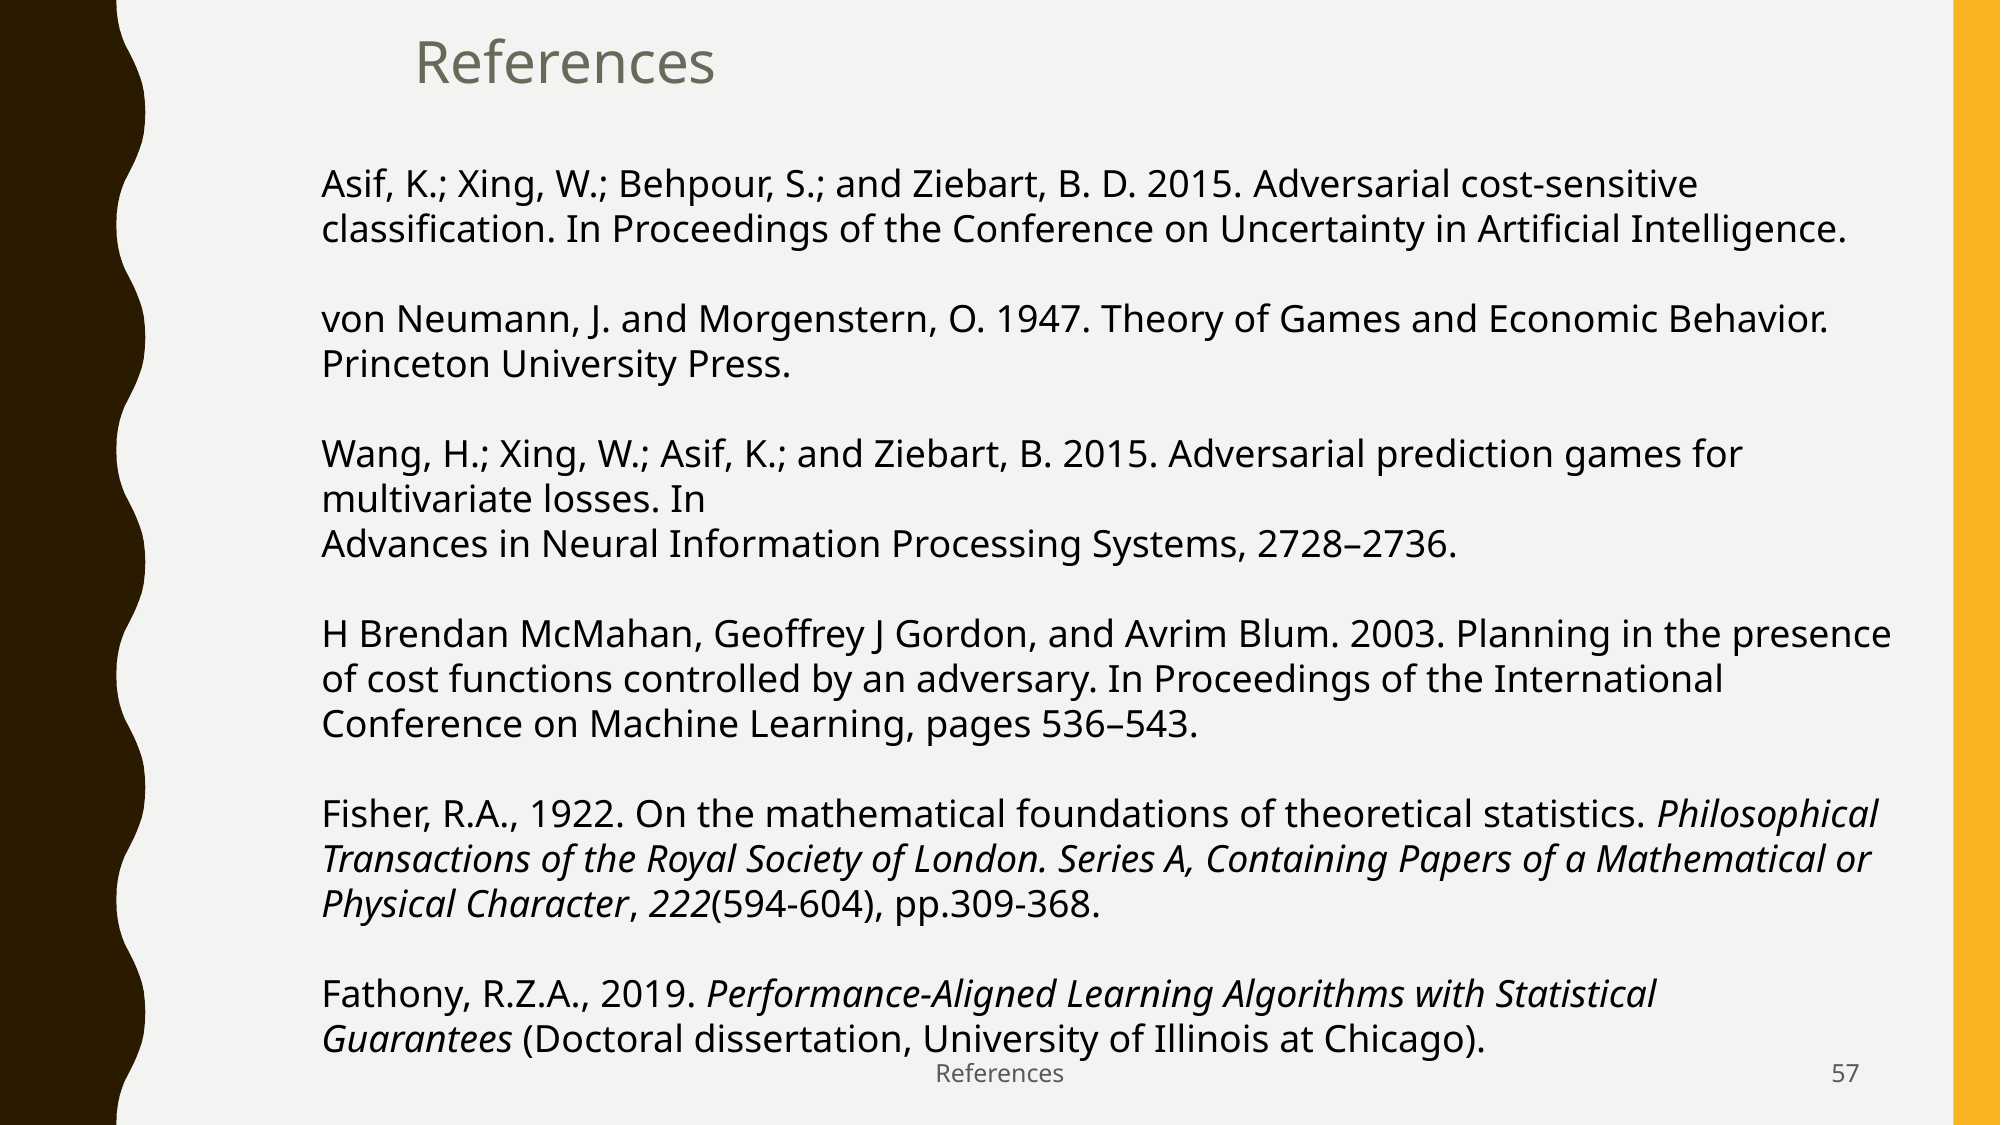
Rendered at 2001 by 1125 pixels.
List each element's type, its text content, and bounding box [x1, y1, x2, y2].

footer References [662, 1045, 1338, 1103]
text_box References [399, 17, 1657, 103]
text_box Asif, K.; Xing, W.; Behpour, S.; and Ziebart, B. D. 2015. Adversarial cost-sensitive classification. In Proceedings of the Conference on Uncertainty in Artificial Intelligence. von Neumann, J. and Morgenstern, O. 1947. Theory of Games and Economic Behavior. Princeton University Press. Wang, H.; Xing, W.; Asif, K.; and Ziebart, B. 2015. Adversarial prediction games for multivariate losses. In Advances in Neural Information Processing Systems, 2728–2736. H Brendan McMahan, Geoffrey J Gordon, and Avrim Blum. 2003. Planning in the presence of cost functions controlled by an adversary. In Proceedings of the International Conference on Machine Learning, pages 536–543. Fisher, R.A., 1922. On the mathematical foundations of theoretical statistics. Philosophical Transactions of the Royal Society of London. Series A, Containing Papers of a Mathematical or Physical Character, 222(594-604), pp.309-368. Fathony, R.Z.A., 2019. Performance-Aligned Learning Algorithms with Statistical Guarantees (Doctoral dissertation, University of Illinois at Chicago). [306, 152, 1924, 1125]
slide_number 56 [1412, 1045, 1875, 1103]
